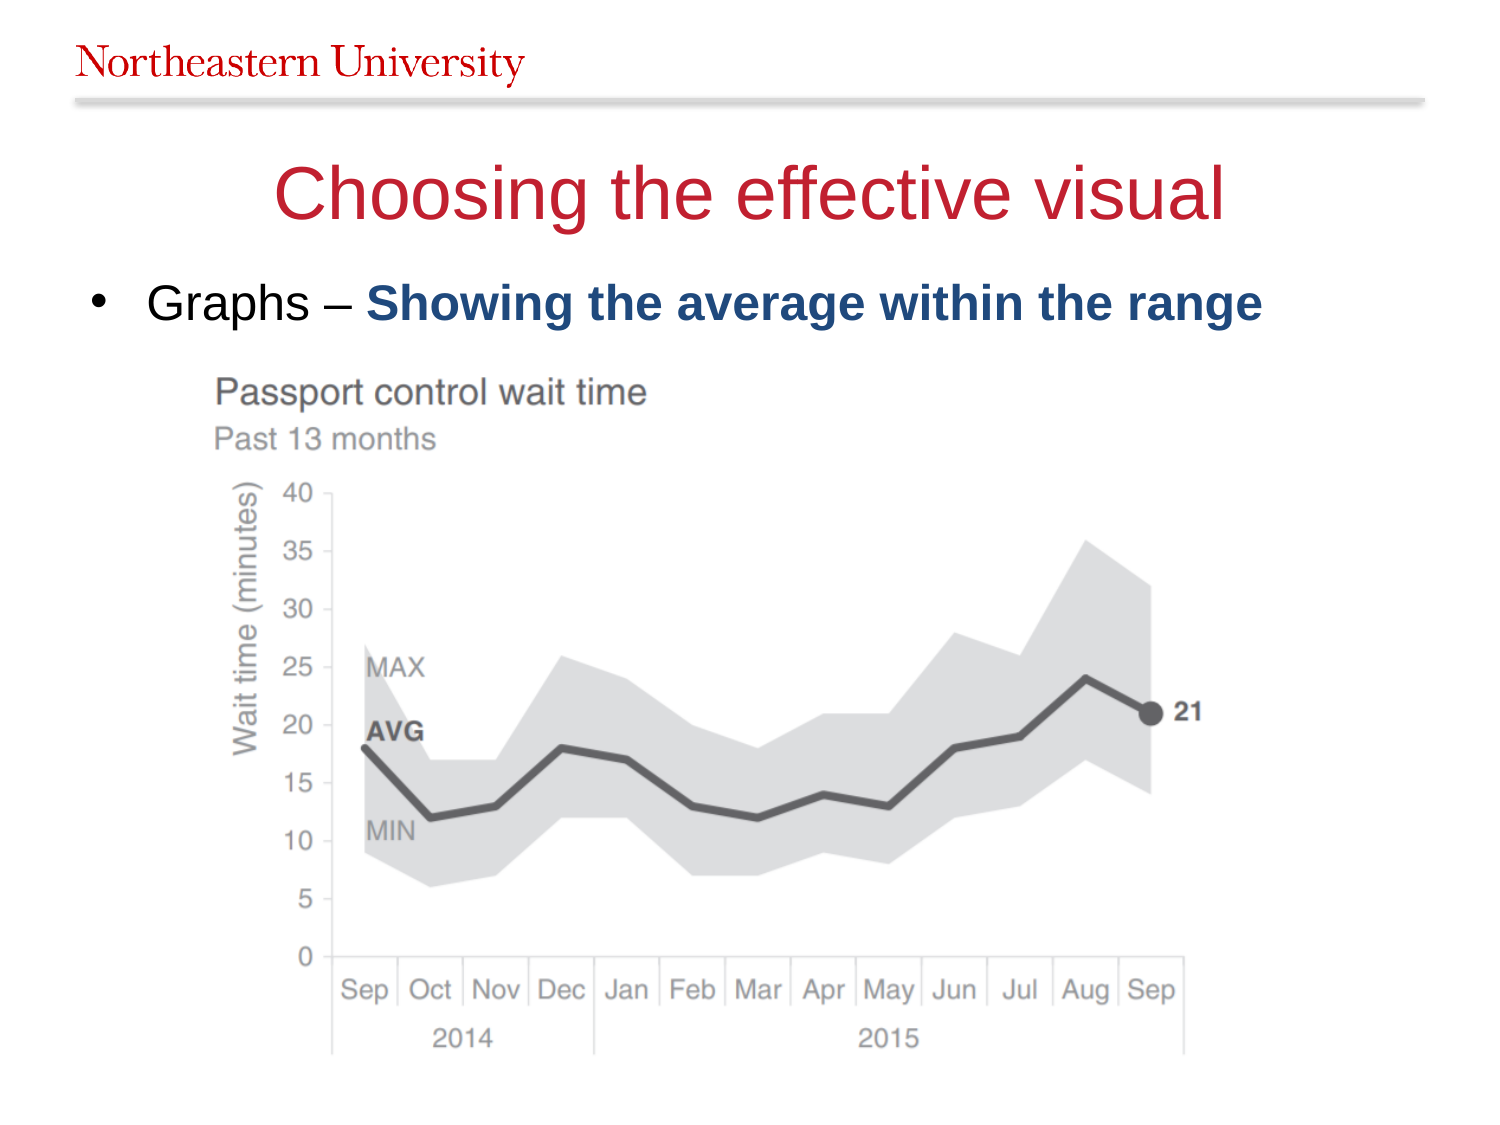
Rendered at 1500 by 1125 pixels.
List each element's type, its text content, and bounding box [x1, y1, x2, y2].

picture [174, 362, 1244, 1085]
list Graphs – Showing the average within the range [75, 263, 1425, 1005]
title Choosing the effective visual [75, 137, 1425, 263]
picture [75, 44, 525, 88]
